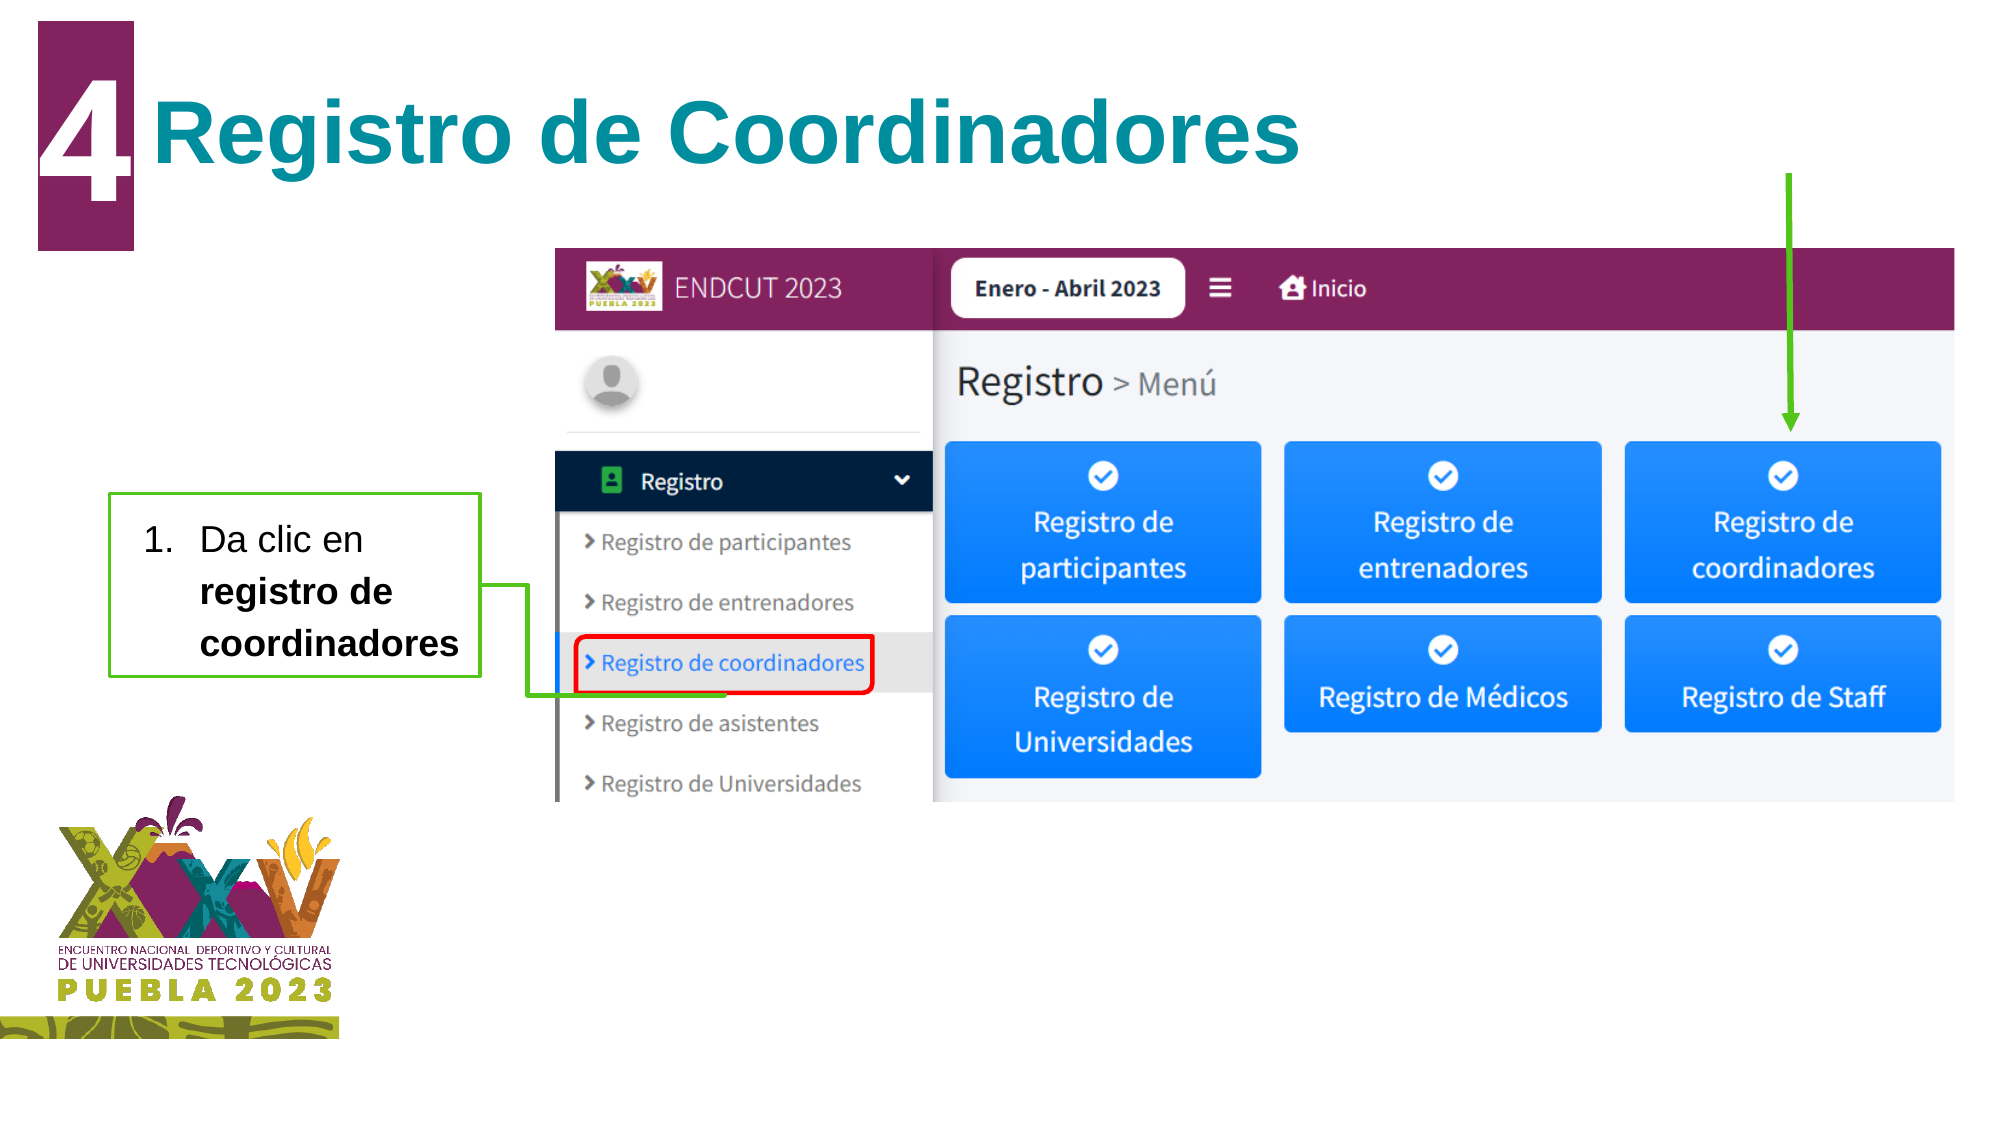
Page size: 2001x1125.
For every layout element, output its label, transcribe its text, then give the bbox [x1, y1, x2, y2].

picture [0, 779, 363, 1039]
text_box Da clic en registro de coordinadores [109, 493, 480, 677]
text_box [479, 584, 577, 665]
picture [554, 248, 1955, 802]
text_box 4 [22, 17, 157, 251]
title Registro de Coordinadores [157, 34, 1369, 234]
